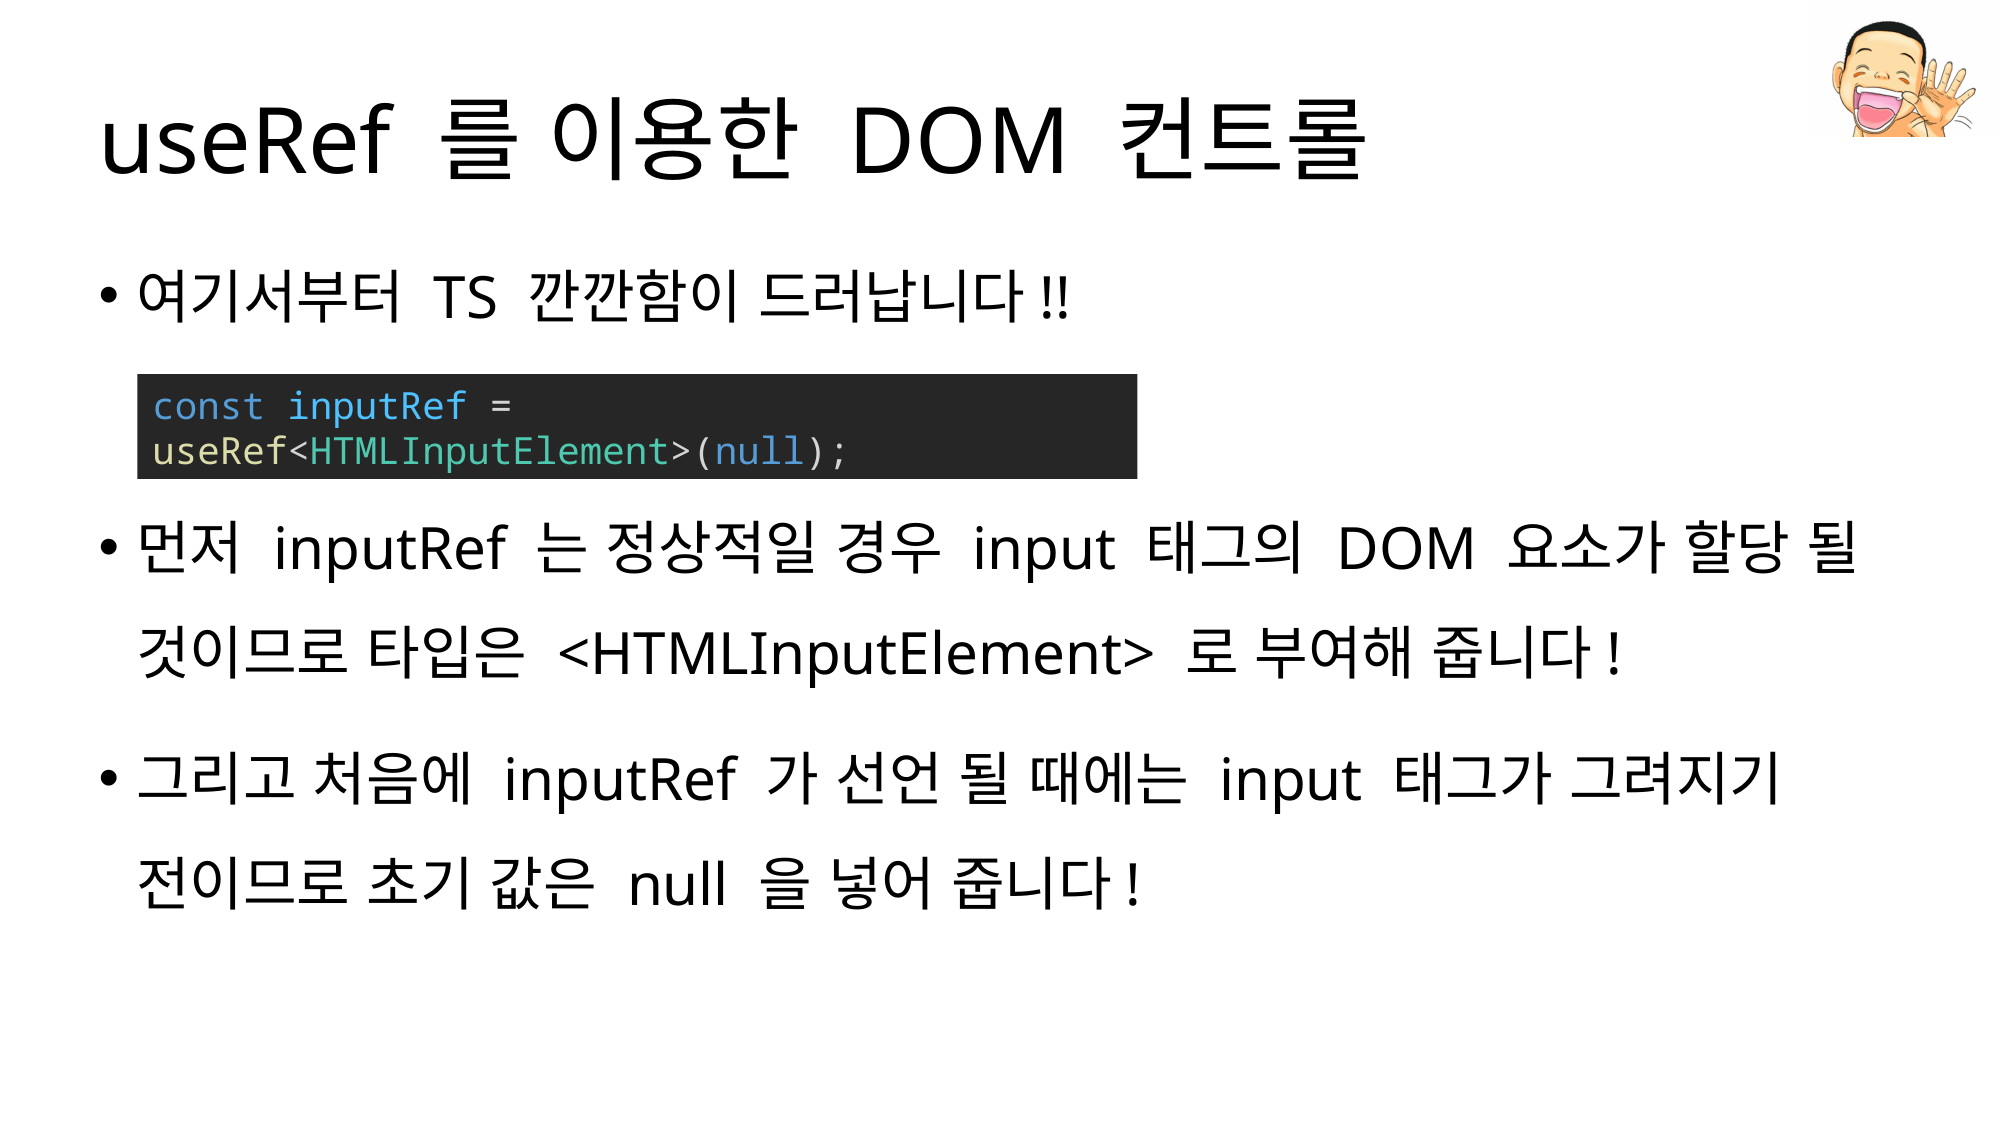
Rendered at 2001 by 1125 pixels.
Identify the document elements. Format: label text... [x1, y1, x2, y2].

title useRef 를 이용한 DOM 컨트롤 [83, 0, 1931, 217]
text_box const inputRef = useRef<HTMLInputElement>(null); [137, 374, 1138, 479]
picture [1931, 0, 2000, 137]
list 여기서부터 TS 깐깐함이 드러납니다!! 먼저 inputRef 는 정상적일 경우 input 태그의 DOM 요소가 할당 될 것이므로 타입은 <HTMLInputElement> 로 부여해 줍니다! 그리고 처음에 inputRef 가 선언 될 때에는 input 태그가 그려지기 전이므로 초기 값은 null 을 넣어 줍니다! [83, 217, 1931, 1125]
